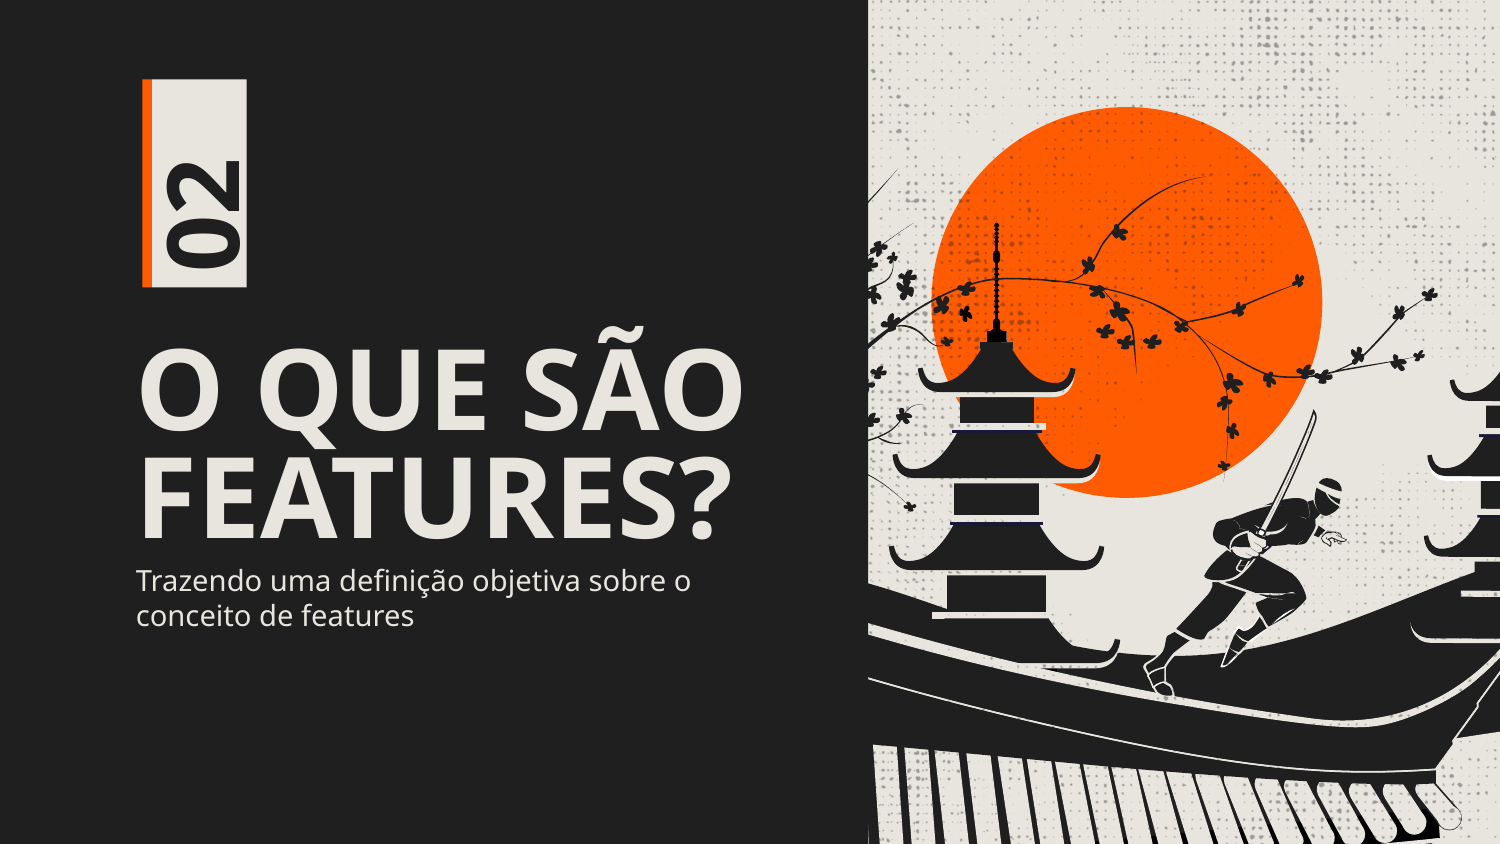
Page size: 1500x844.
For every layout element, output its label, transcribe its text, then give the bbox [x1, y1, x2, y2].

subtitle Trazendo uma definição objetiva sobre o conceito de features [120, 596, 743, 690]
picture [869, 0, 1500, 844]
title 02 [152, 79, 247, 288]
text_box [142, 79, 152, 288]
title O QUE SÃO FEATURES? [120, 329, 837, 596]
